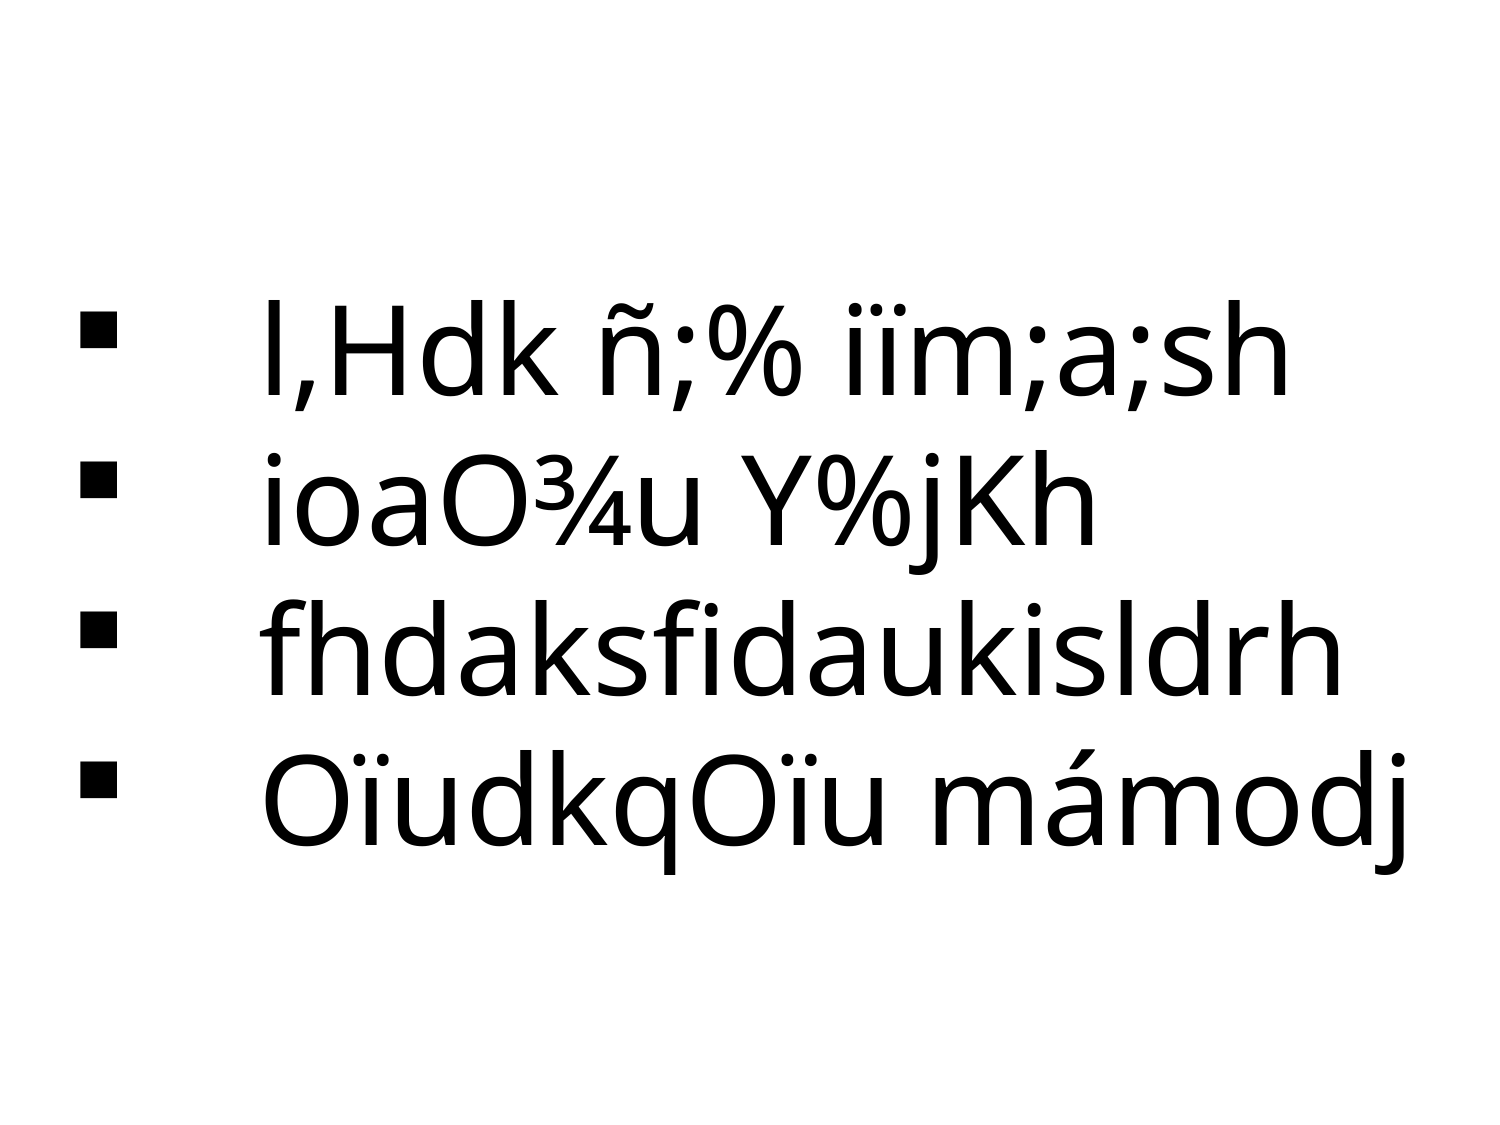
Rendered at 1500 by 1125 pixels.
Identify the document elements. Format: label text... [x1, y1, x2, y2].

text_box l,Hdk ñ;% iïm;a;sh ioaO¾u Y%jKh fhdaksfidaukisldrh OïudkqOïu mámodj [56, 262, 1500, 878]
